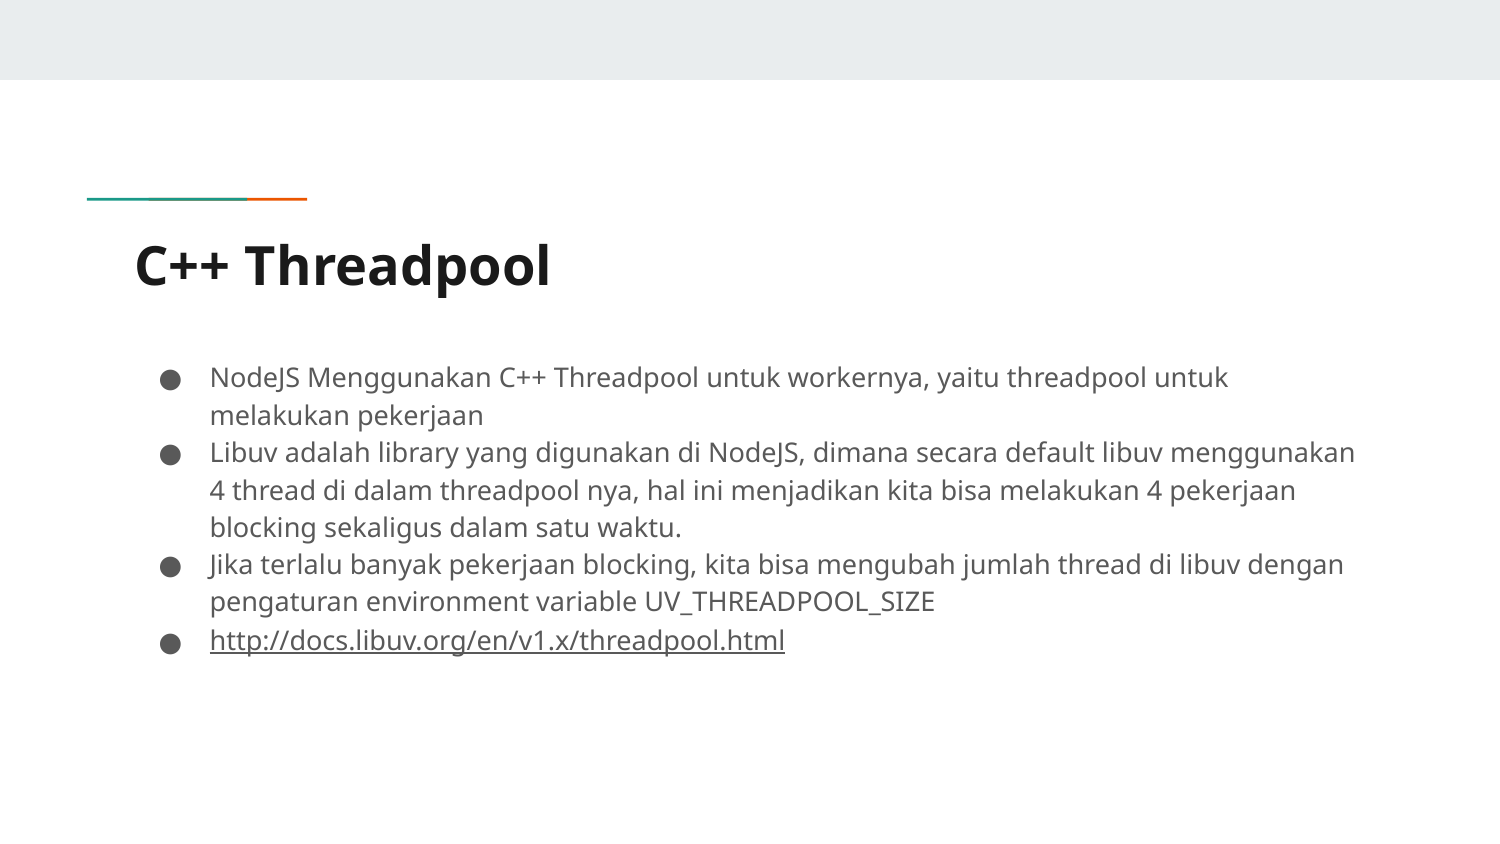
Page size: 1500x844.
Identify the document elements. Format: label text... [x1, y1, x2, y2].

list NodeJS Menggunakan C++ Threadpool untuk workernya, yaitu threadpool untuk melakukan pekerjaan Libuv adalah library yang digunakan di NodeJS, dimana secara default libuv menggunakan 4 thread di dalam threadpool nya, hal ini menjadikan kita bisa melakukan 4 pekerjaan blocking sekaligus dalam satu waktu. Jika terlalu banyak pekerjaan blocking, kita bisa mengubah jumlah thread di libuv dengan pengaturan environment variable UV_THREADPOOL_SIZE http://docs.libuv.org/en/v1.x/threadpool.html [119, 341, 1381, 712]
title C++ Threadpool [119, 216, 1381, 305]
